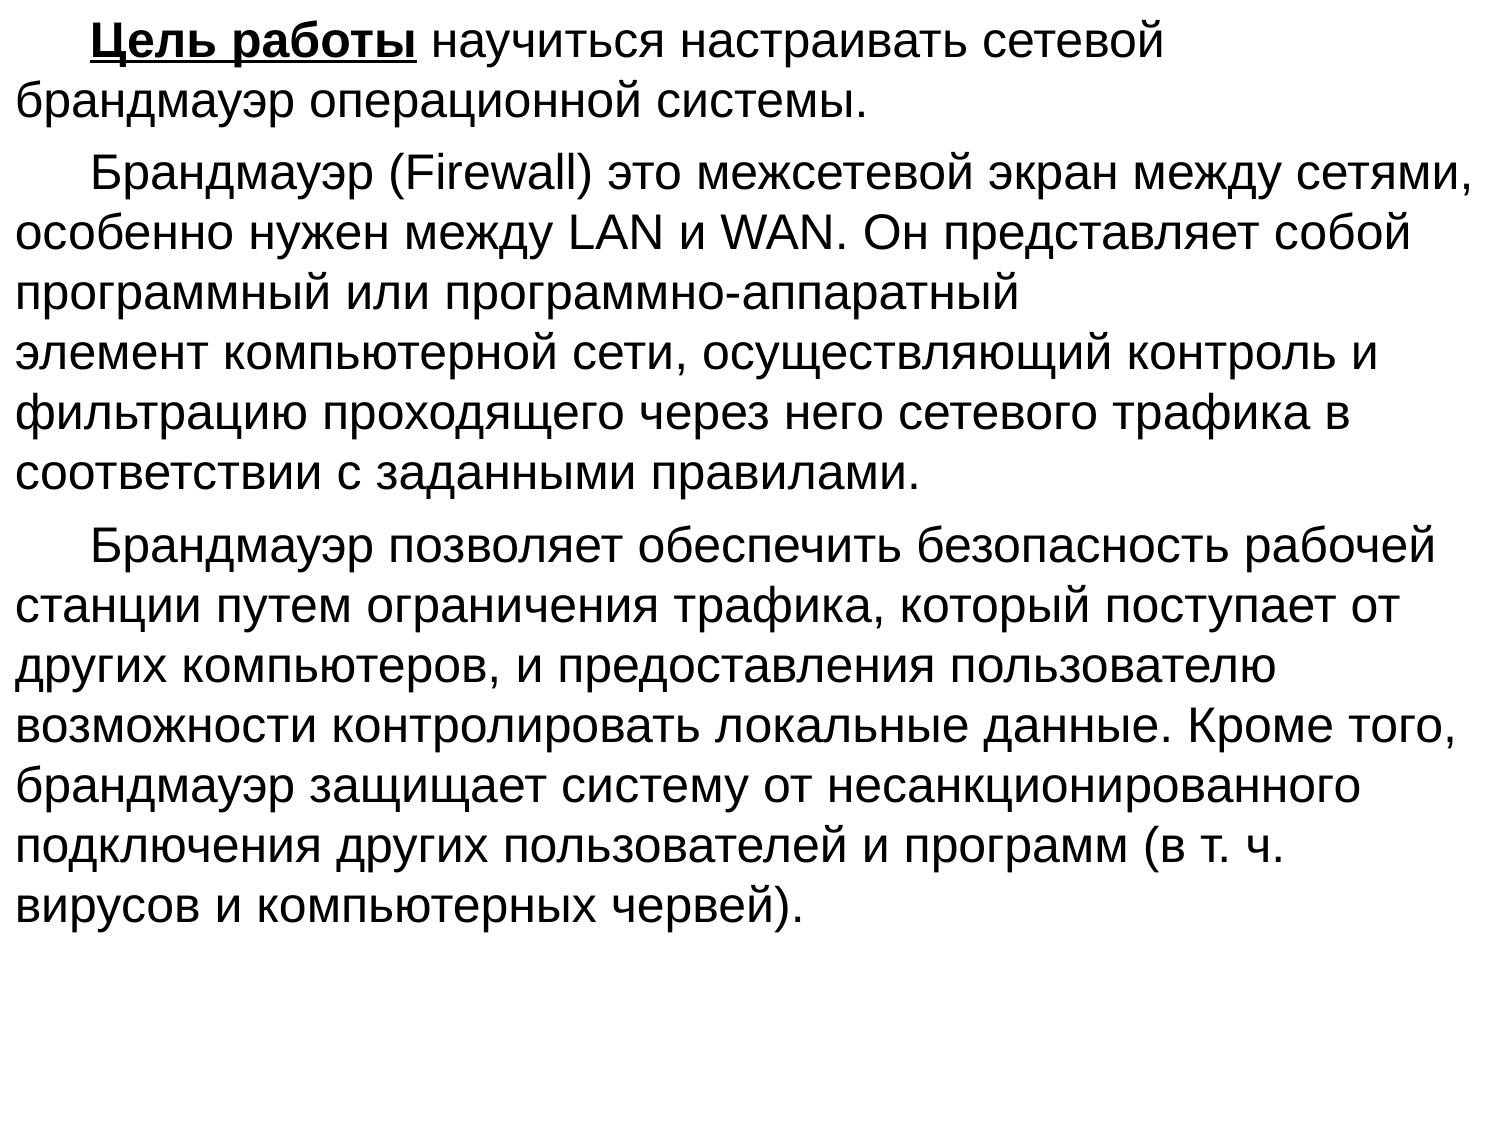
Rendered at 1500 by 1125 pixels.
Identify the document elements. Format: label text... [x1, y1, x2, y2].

text_box Цель работы научиться настраивать сетевой брандмауэр операционной системы. Брандмауэр (Firewall) это межсетевой экран между сетями, особенно нужен между LAN и WAN. Он представляет собой программный или программно-аппаратный элемент компьютерной сети, осуществляющий контроль и фильтрацию проходящего через него сетевого трафика в соответствии с заданными правилами. Брандмауэр позволяет обеспечить безопасность рабочей станции путем ограничения трафика, который поступает от других компьютеров, и предоставления пользователю возможности контролировать локальные данные. Кроме того, брандмауэр защищает систему от несанкционированного подключения других пользователей и программ (в т. ч. вирусов и компьютерных червей). [0, 0, 1500, 940]
